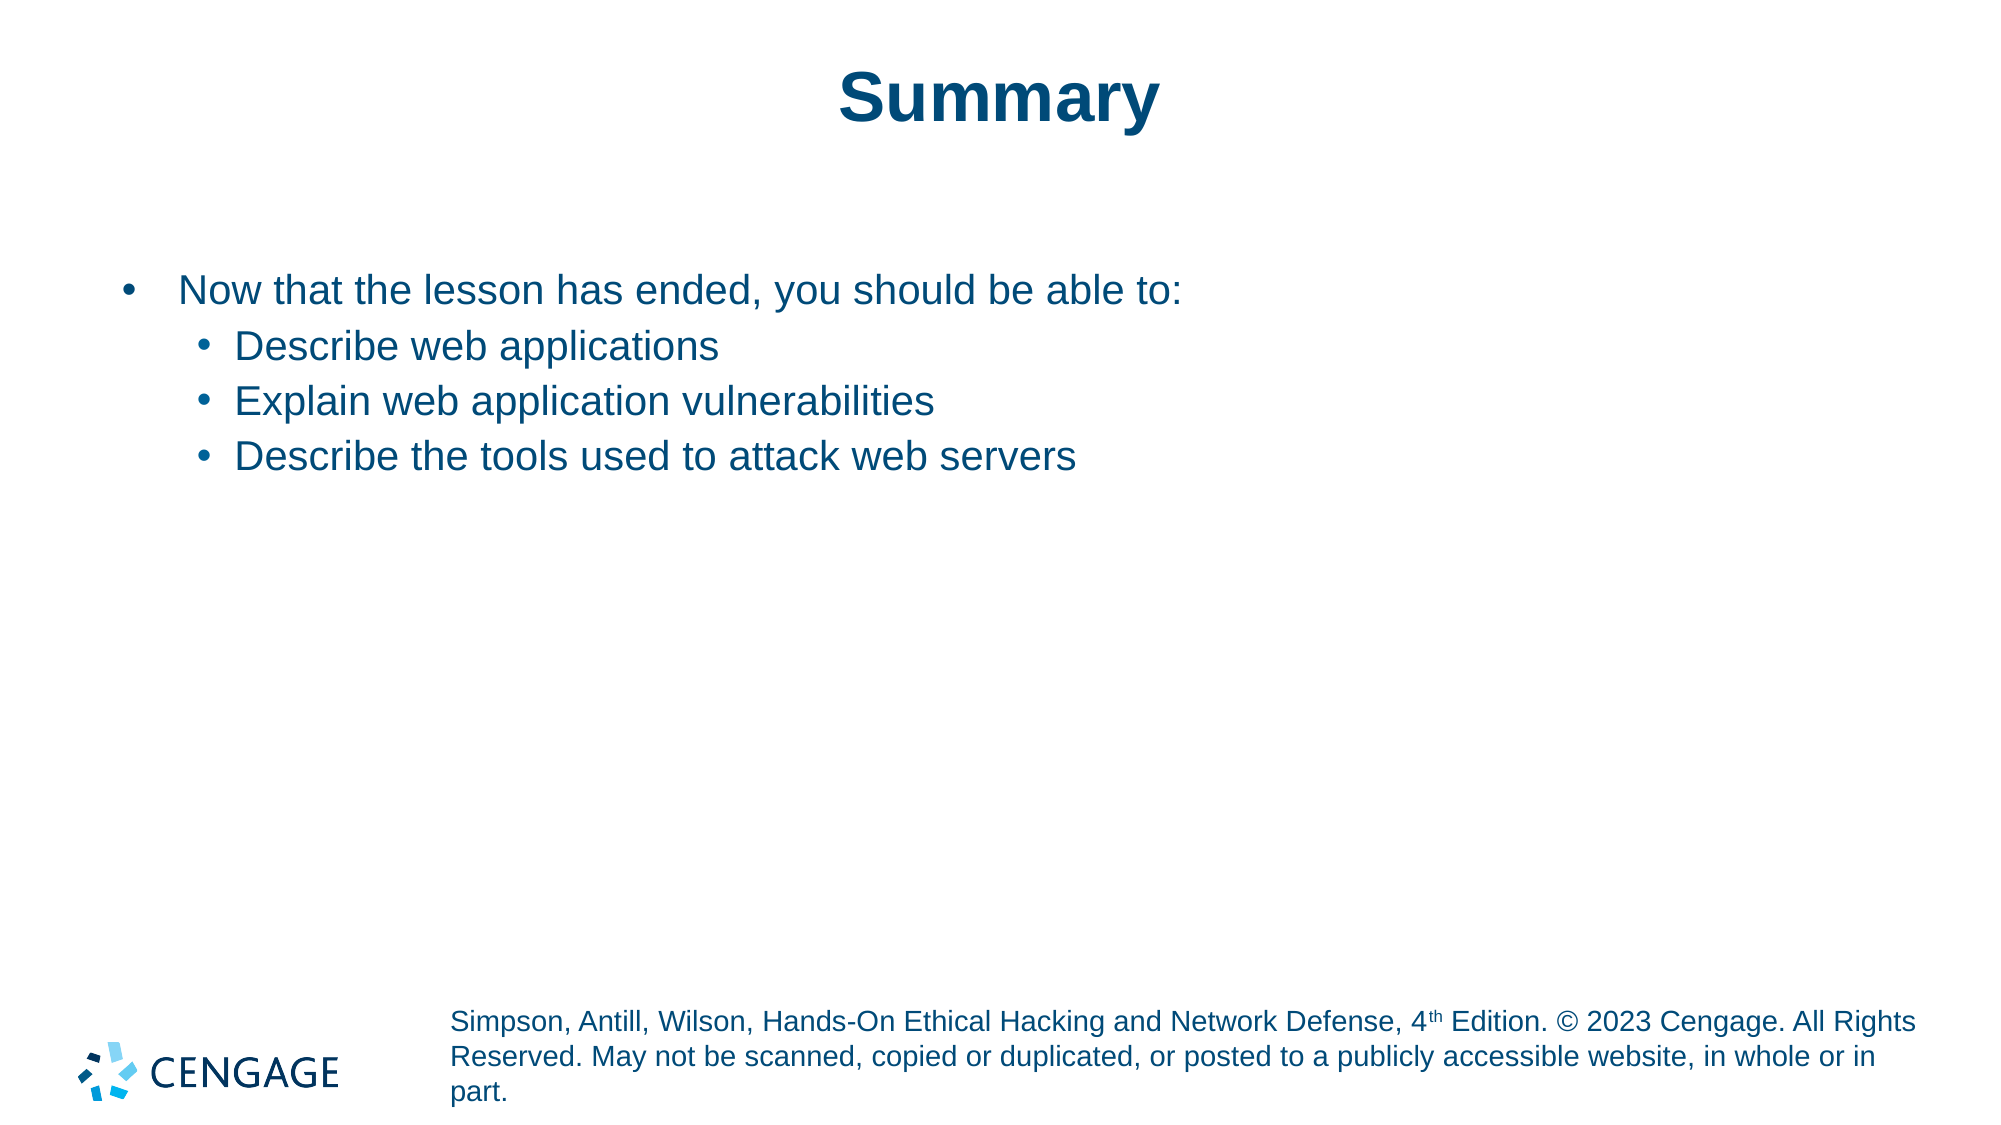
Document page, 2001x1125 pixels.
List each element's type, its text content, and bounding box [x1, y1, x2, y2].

title Summary [137, 59, 1863, 171]
list Now that the lesson has ended, you should be able to: Describe web applications Explain web application vulnerabilities Describe the tools used to attack web servers [121, 268, 1880, 990]
picture [78, 1042, 338, 1101]
